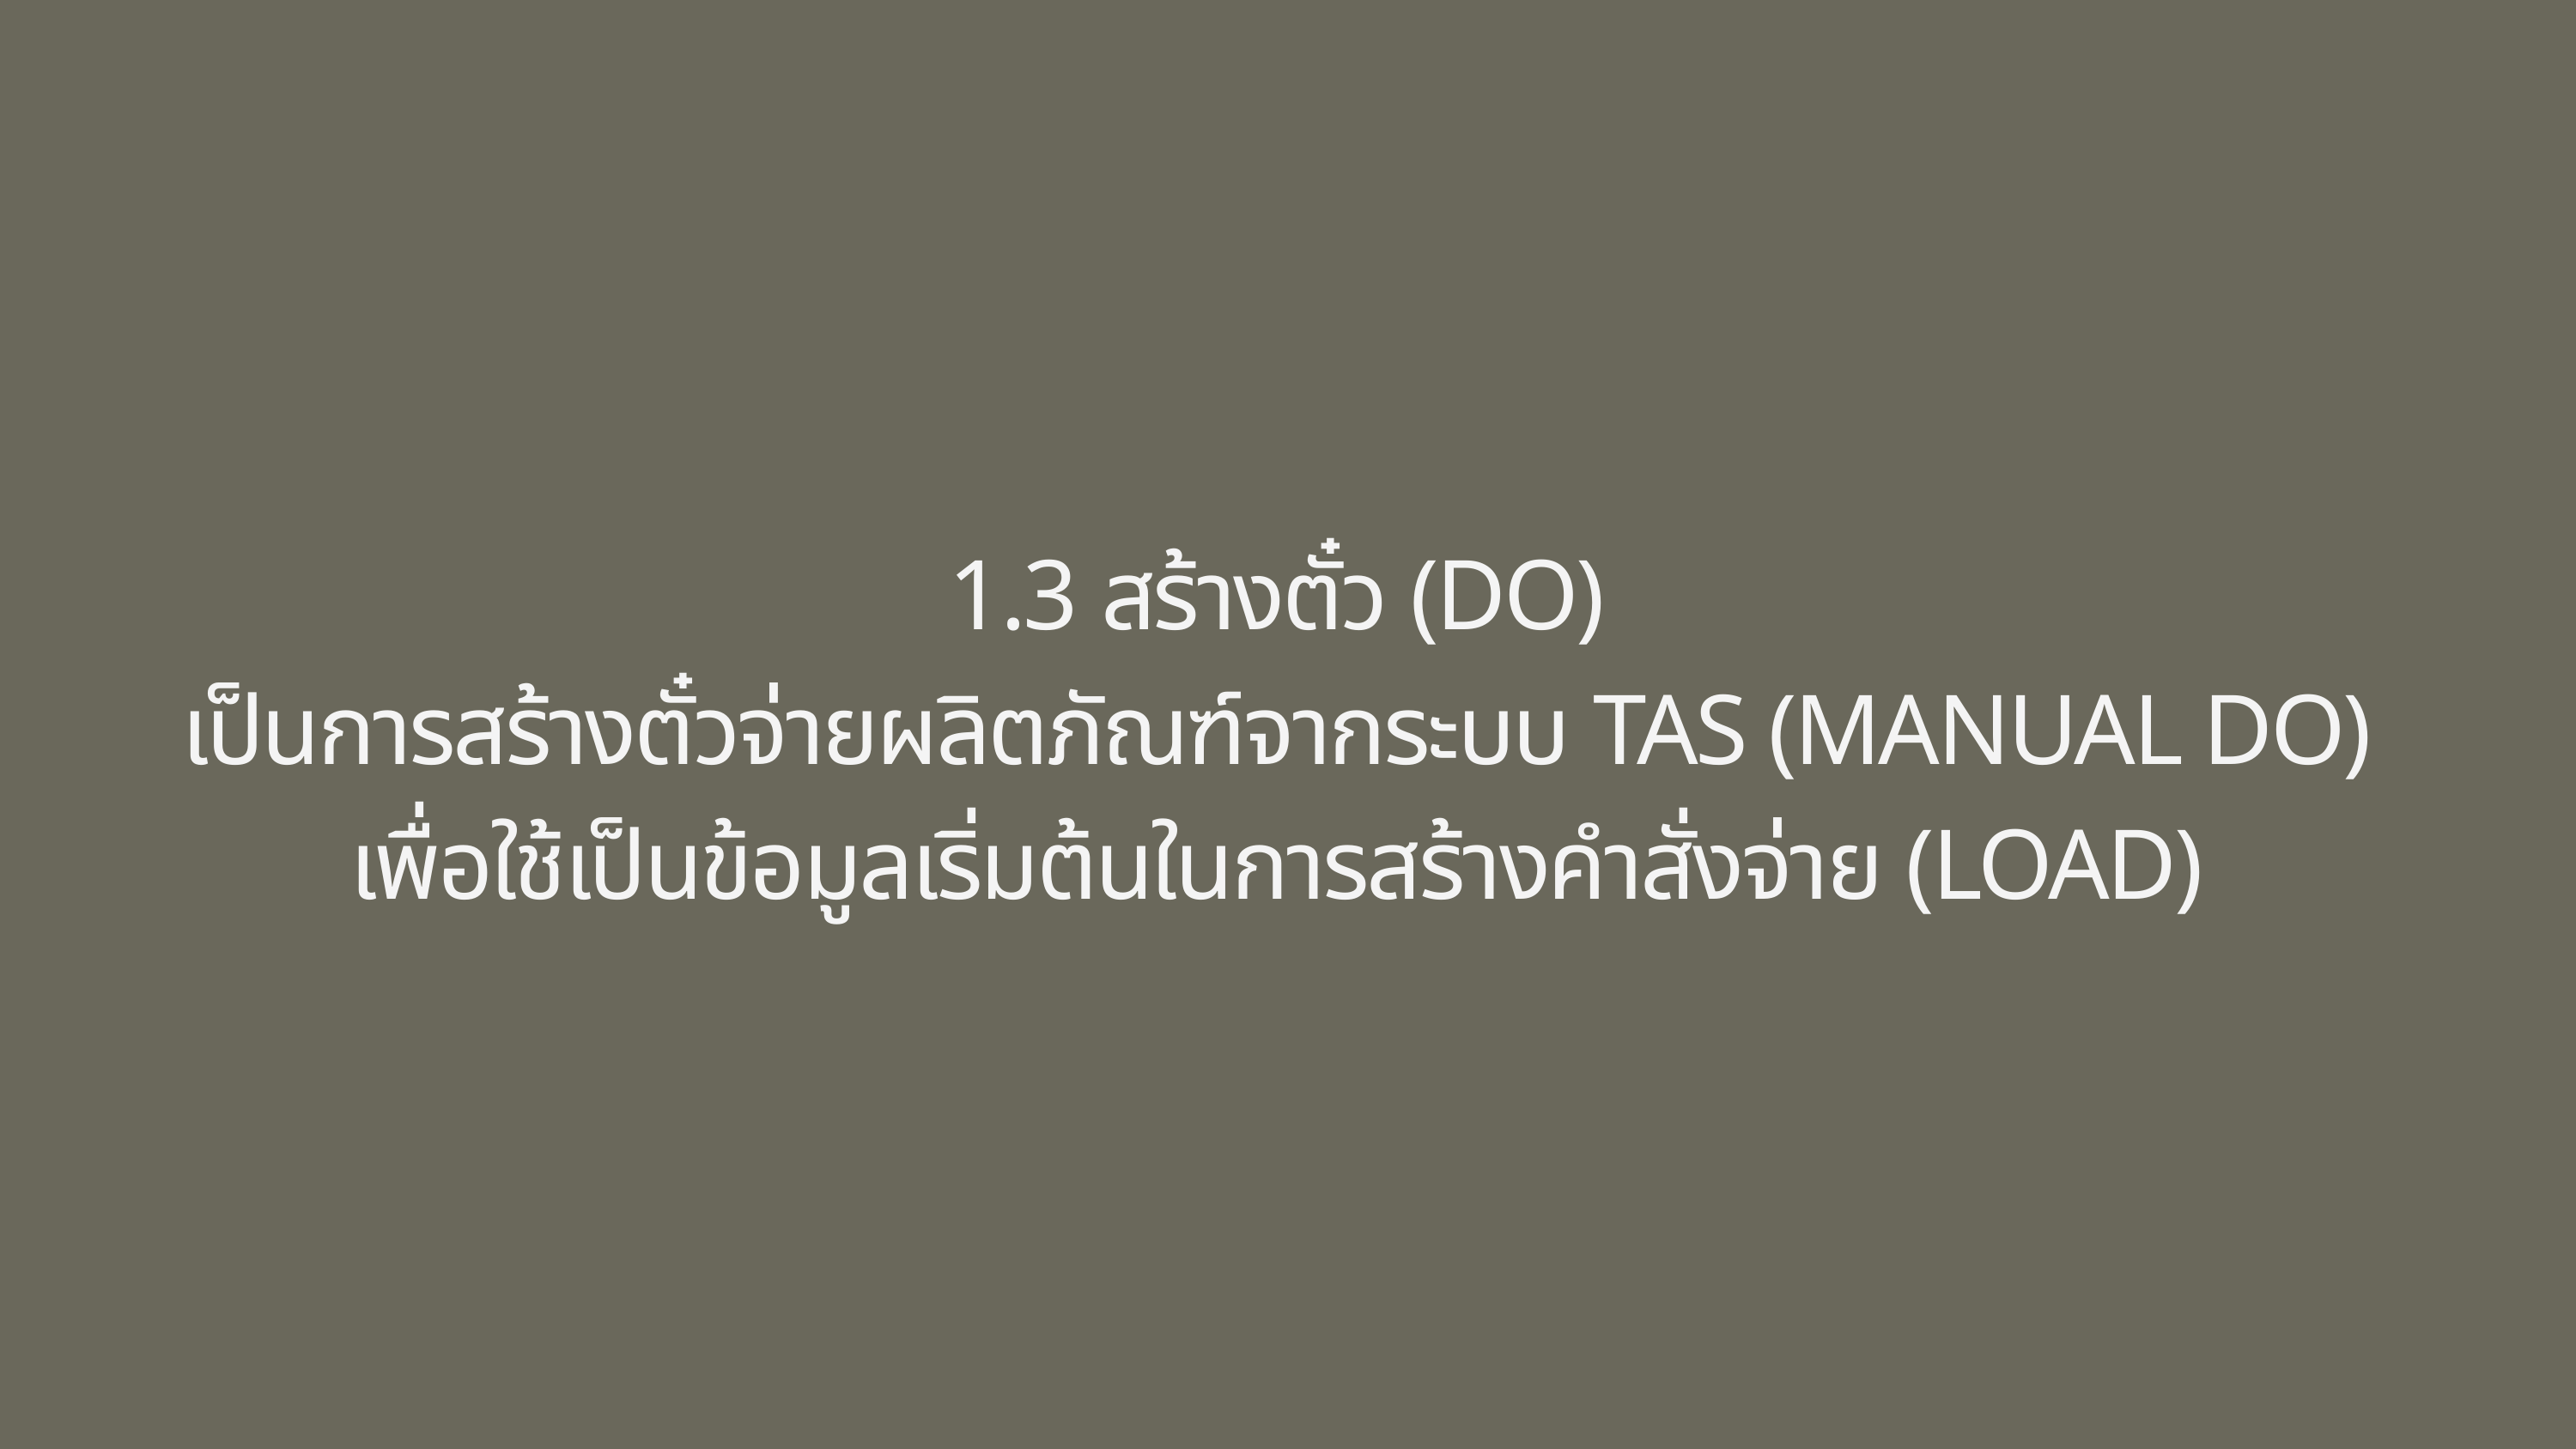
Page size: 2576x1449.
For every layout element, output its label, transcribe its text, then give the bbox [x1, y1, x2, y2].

text_box 1.3 สร้างตั๋ว (DO) เป็นการสร้างตั๋วจ่ายผลิตภัณฑ์จากระบบ TAS (MANUAL DO) เพื่อใช้เป็นข้อมูลเริ่มต้นในการสร้างคำสั่งจ่าย (LOAD) [117, 513, 2458, 919]
